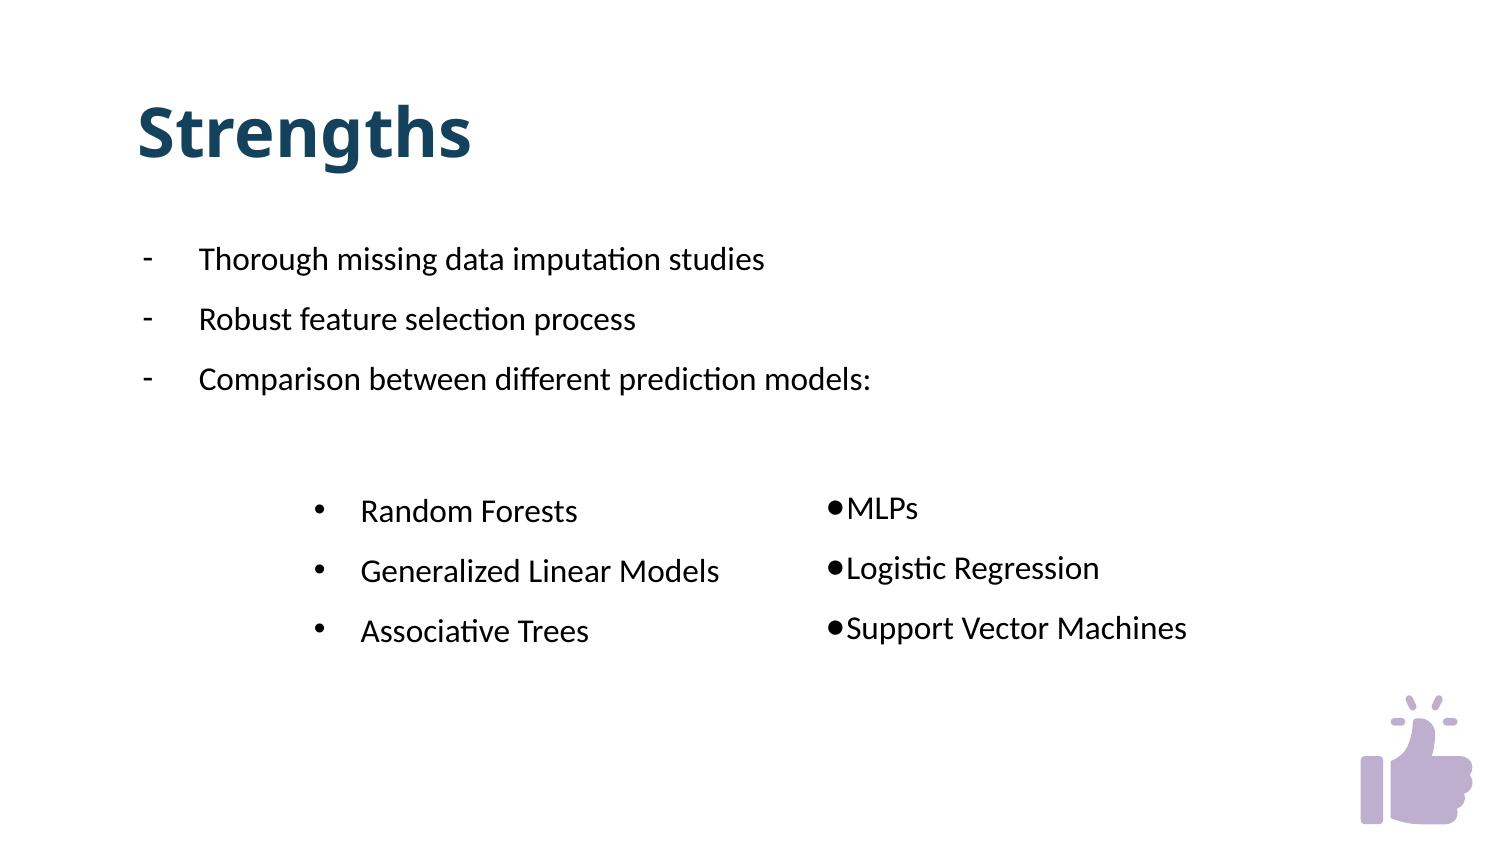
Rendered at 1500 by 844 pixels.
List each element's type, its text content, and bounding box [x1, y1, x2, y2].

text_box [1360, 695, 1476, 825]
list Random Forests Generalized Linear Models Associative Trees [277, 453, 949, 667]
list Thorough missing data imputation studies Robust feature selection process Comparison between different prediction models: [108, 202, 1458, 390]
title Strengths [122, 61, 1472, 188]
list MLPs Logistic Regression Support Vector Machines [810, 451, 1482, 665]
